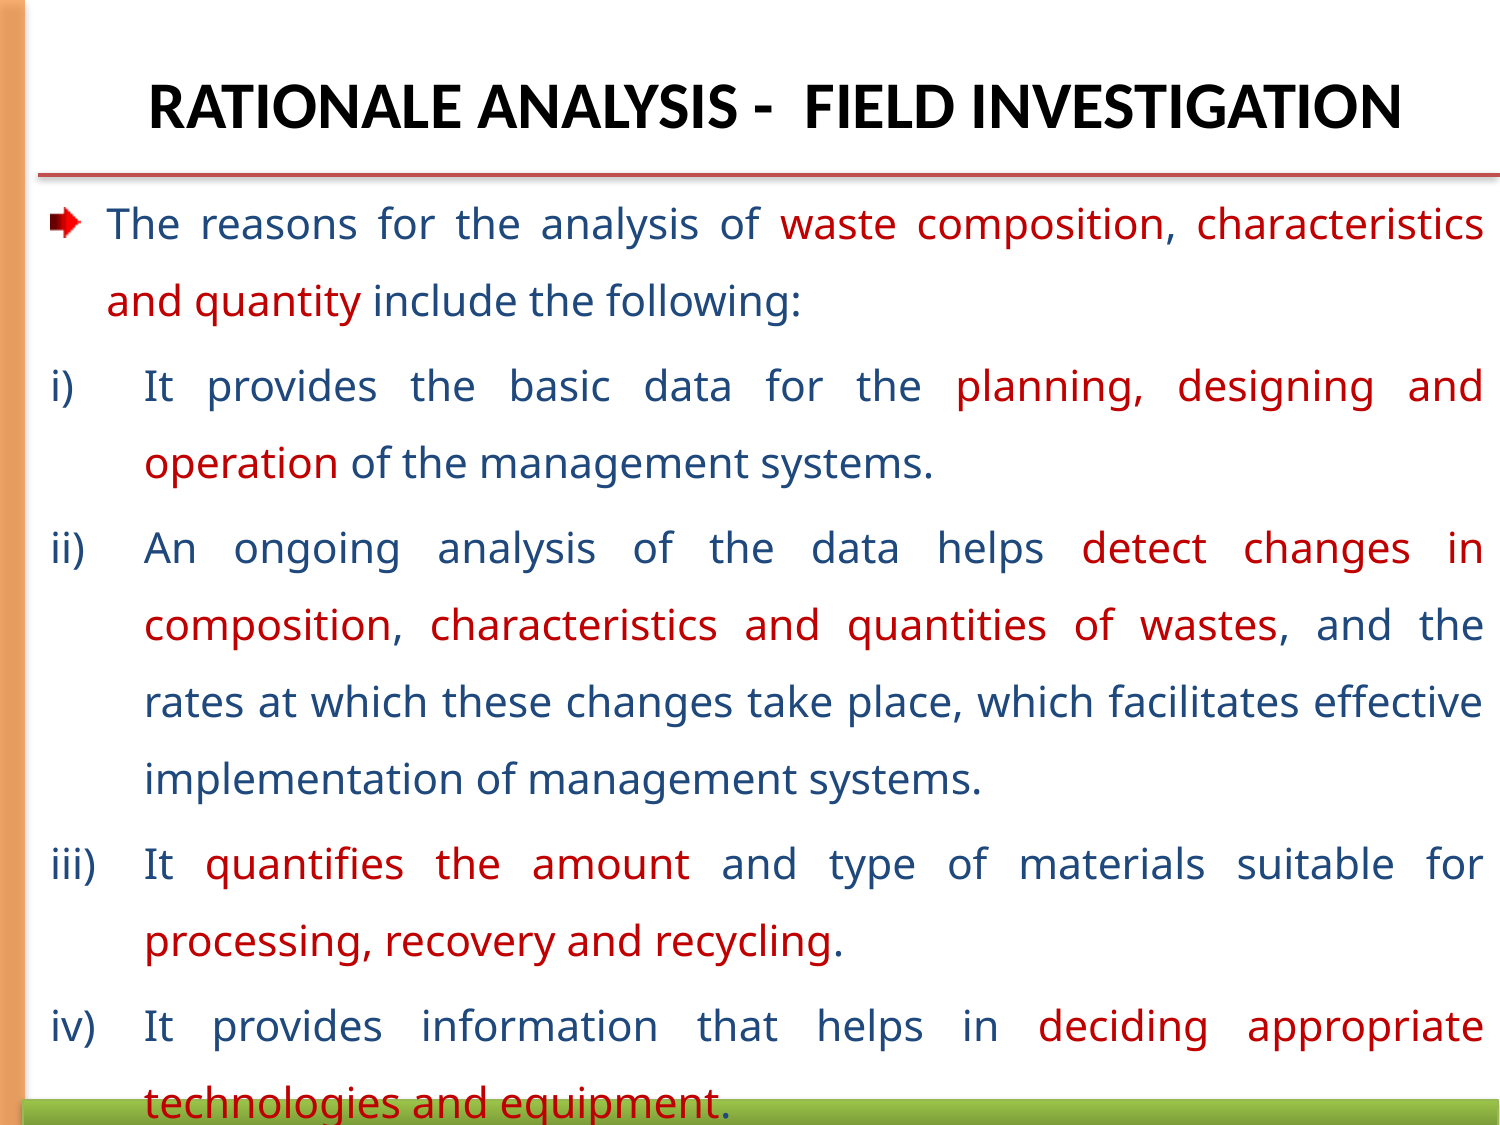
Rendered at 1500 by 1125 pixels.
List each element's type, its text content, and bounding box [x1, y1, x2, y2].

list The reasons for the analysis of waste composition, characteristics and quantity include the following: It provides the basic data for the planning, designing and operation of the management systems. An ongoing analysis of the data helps detect changes in composition, characteristics and quantities of wastes, and the rates at which these changes take place, which facilitates effective implementation of management systems. It quantifies the amount and type of materials suitable for processing, recovery and recycling. It provides information that helps in deciding appropriate technologies and equipment. The forecast trends assist designers and manufacturers in the production of collection vehicles and equipment suitable for future needs. [35, 164, 1500, 1046]
picture [50, 207, 81, 238]
text_box RATIONALE ANALYSIS - FIELD INVESTIGATION [53, 54, 1500, 150]
